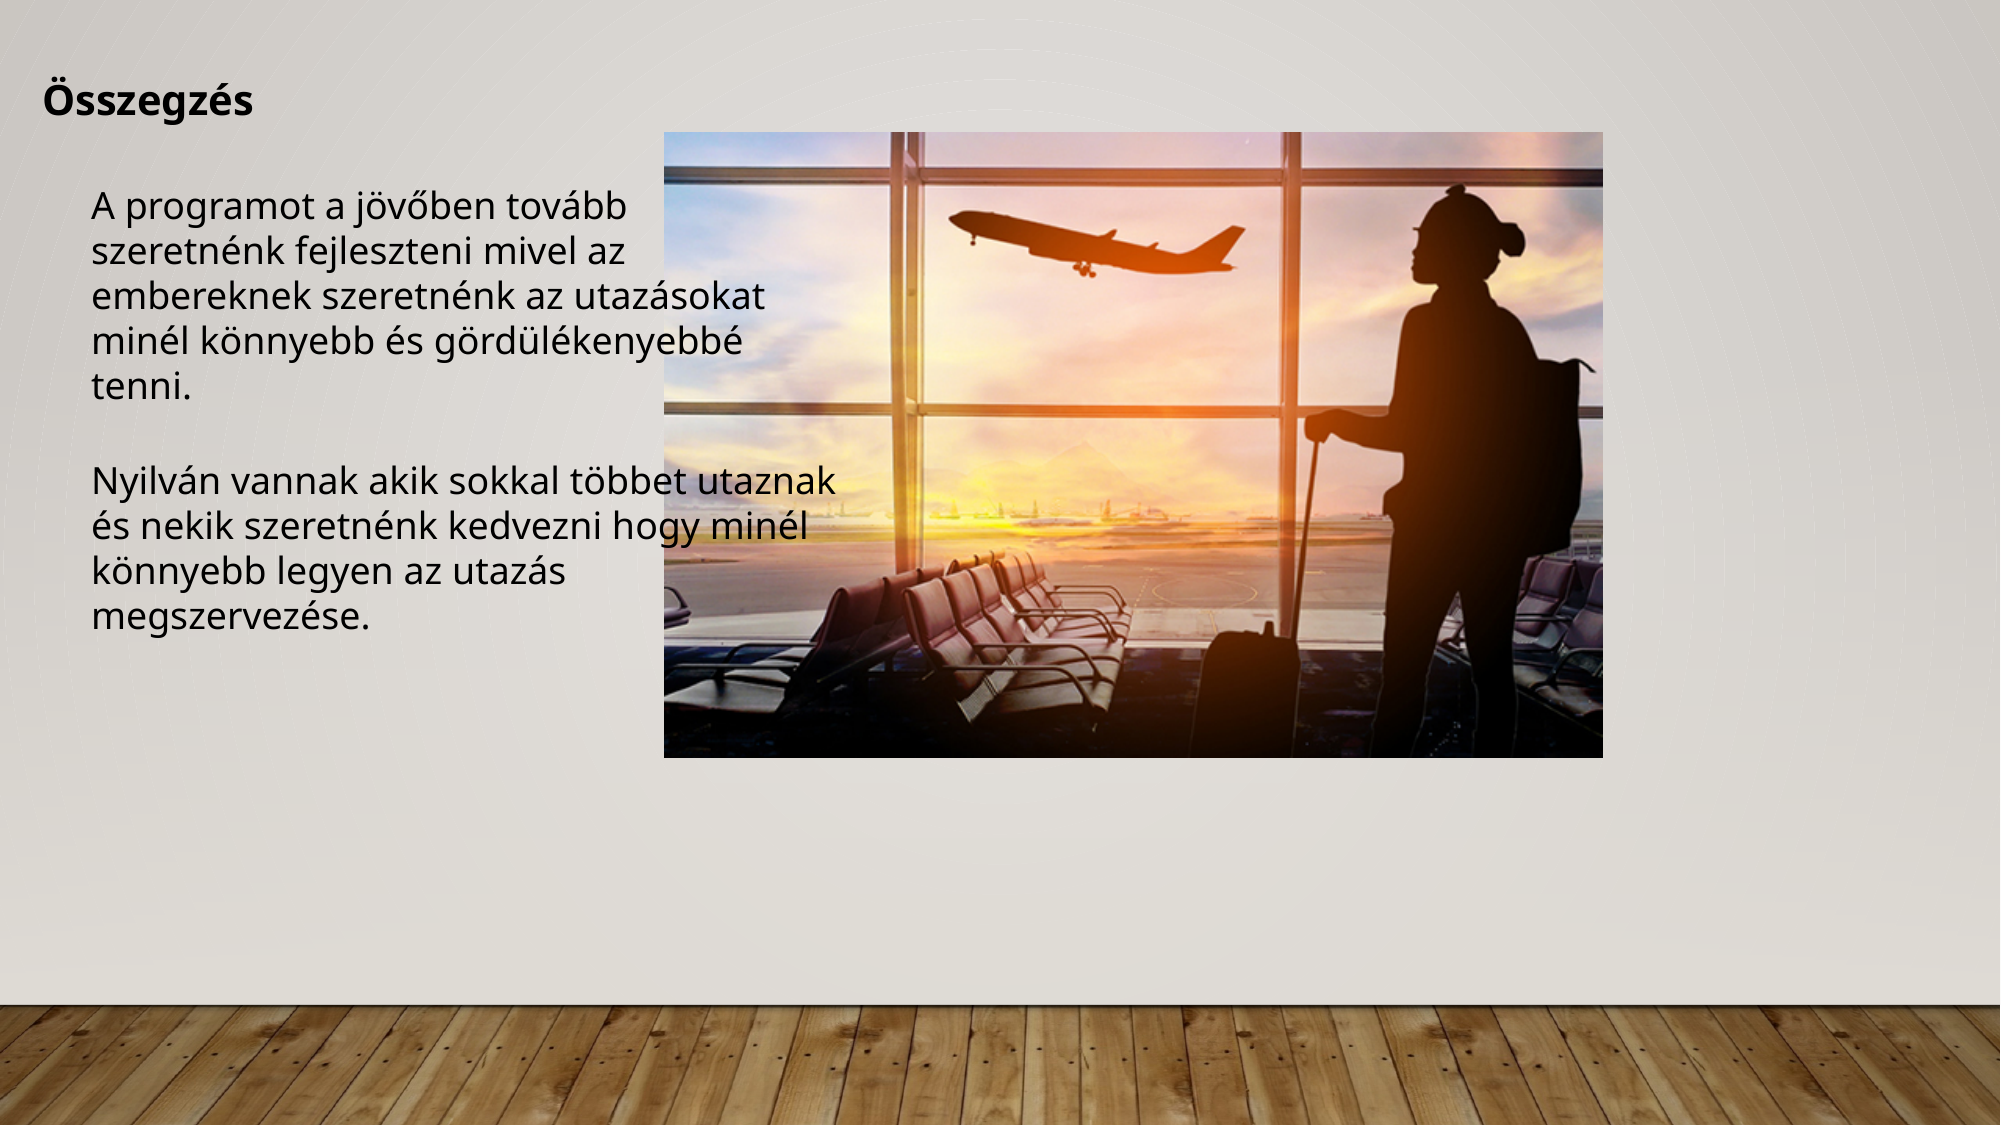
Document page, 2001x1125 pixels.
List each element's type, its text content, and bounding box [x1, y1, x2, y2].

text_box A programot a jövőben tovább szeretnénk fejleszteni mivel az embereknek szeretnénk az utazásokat minél könnyebb és gördülékenyebbé tenni. [76, 174, 664, 415]
picture [664, 132, 1603, 758]
text_box Összegzés [27, 66, 1016, 132]
picture [0, 1005, 2000, 1125]
text_box Nyilván vannak akik sokkal többet utaznak és nekik szeretnénk kedvezni hogy minél könnyebb legyen az utazás megszervezése. [76, 449, 664, 645]
